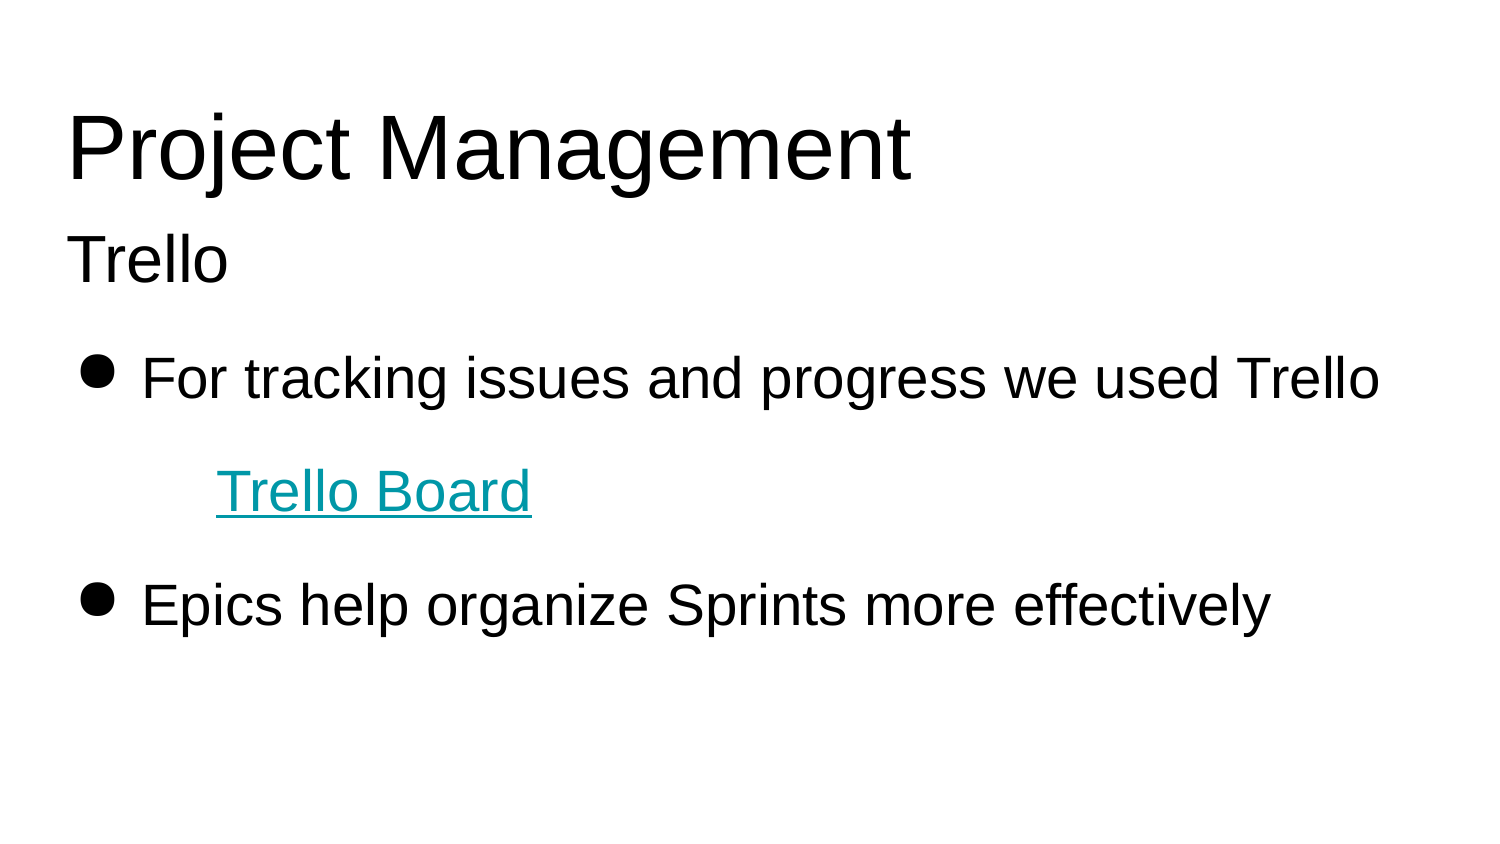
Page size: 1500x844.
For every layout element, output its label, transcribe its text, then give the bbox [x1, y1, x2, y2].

title Project Management [51, 72, 1449, 167]
list Trello For tracking issues and progress we used Trello Trello Board Epics help organize Sprints more effectively [51, 189, 1449, 750]
